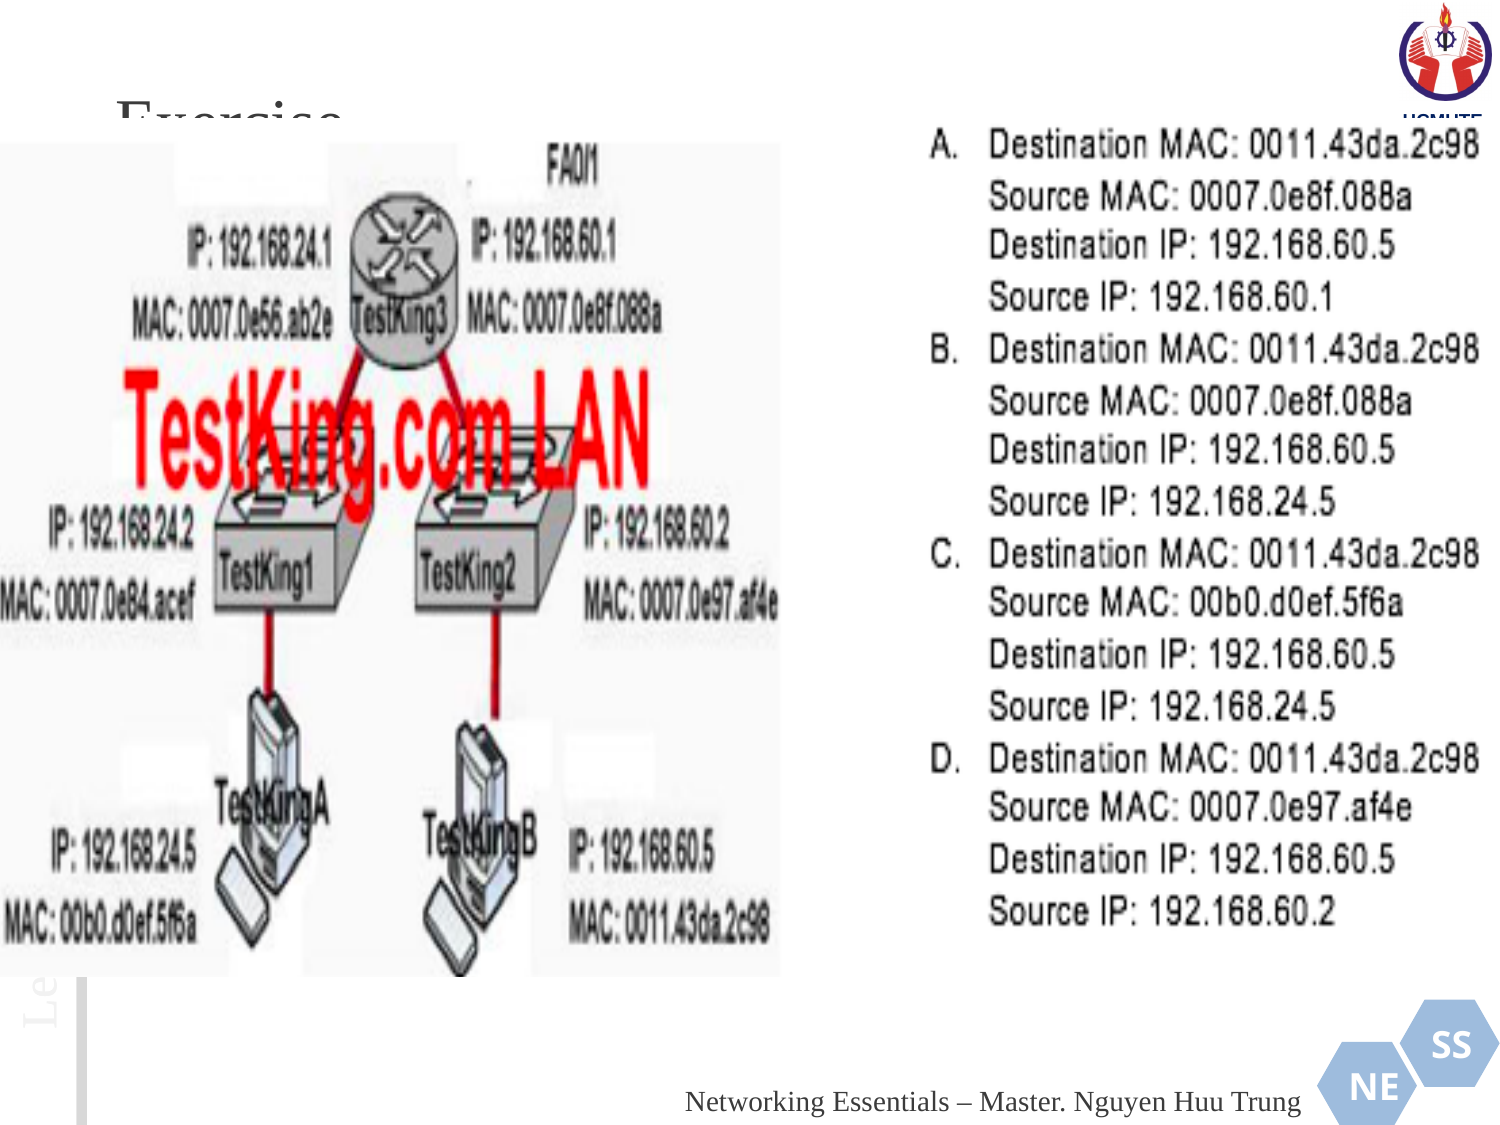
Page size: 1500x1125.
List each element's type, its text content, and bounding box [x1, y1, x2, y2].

picture [1399, 2, 1492, 101]
title Exercise [100, 37, 1438, 118]
footer Networking Essentials – Master. Nguyen Huu Trung [427, 1069, 1317, 1125]
picture [0, 118, 1500, 977]
